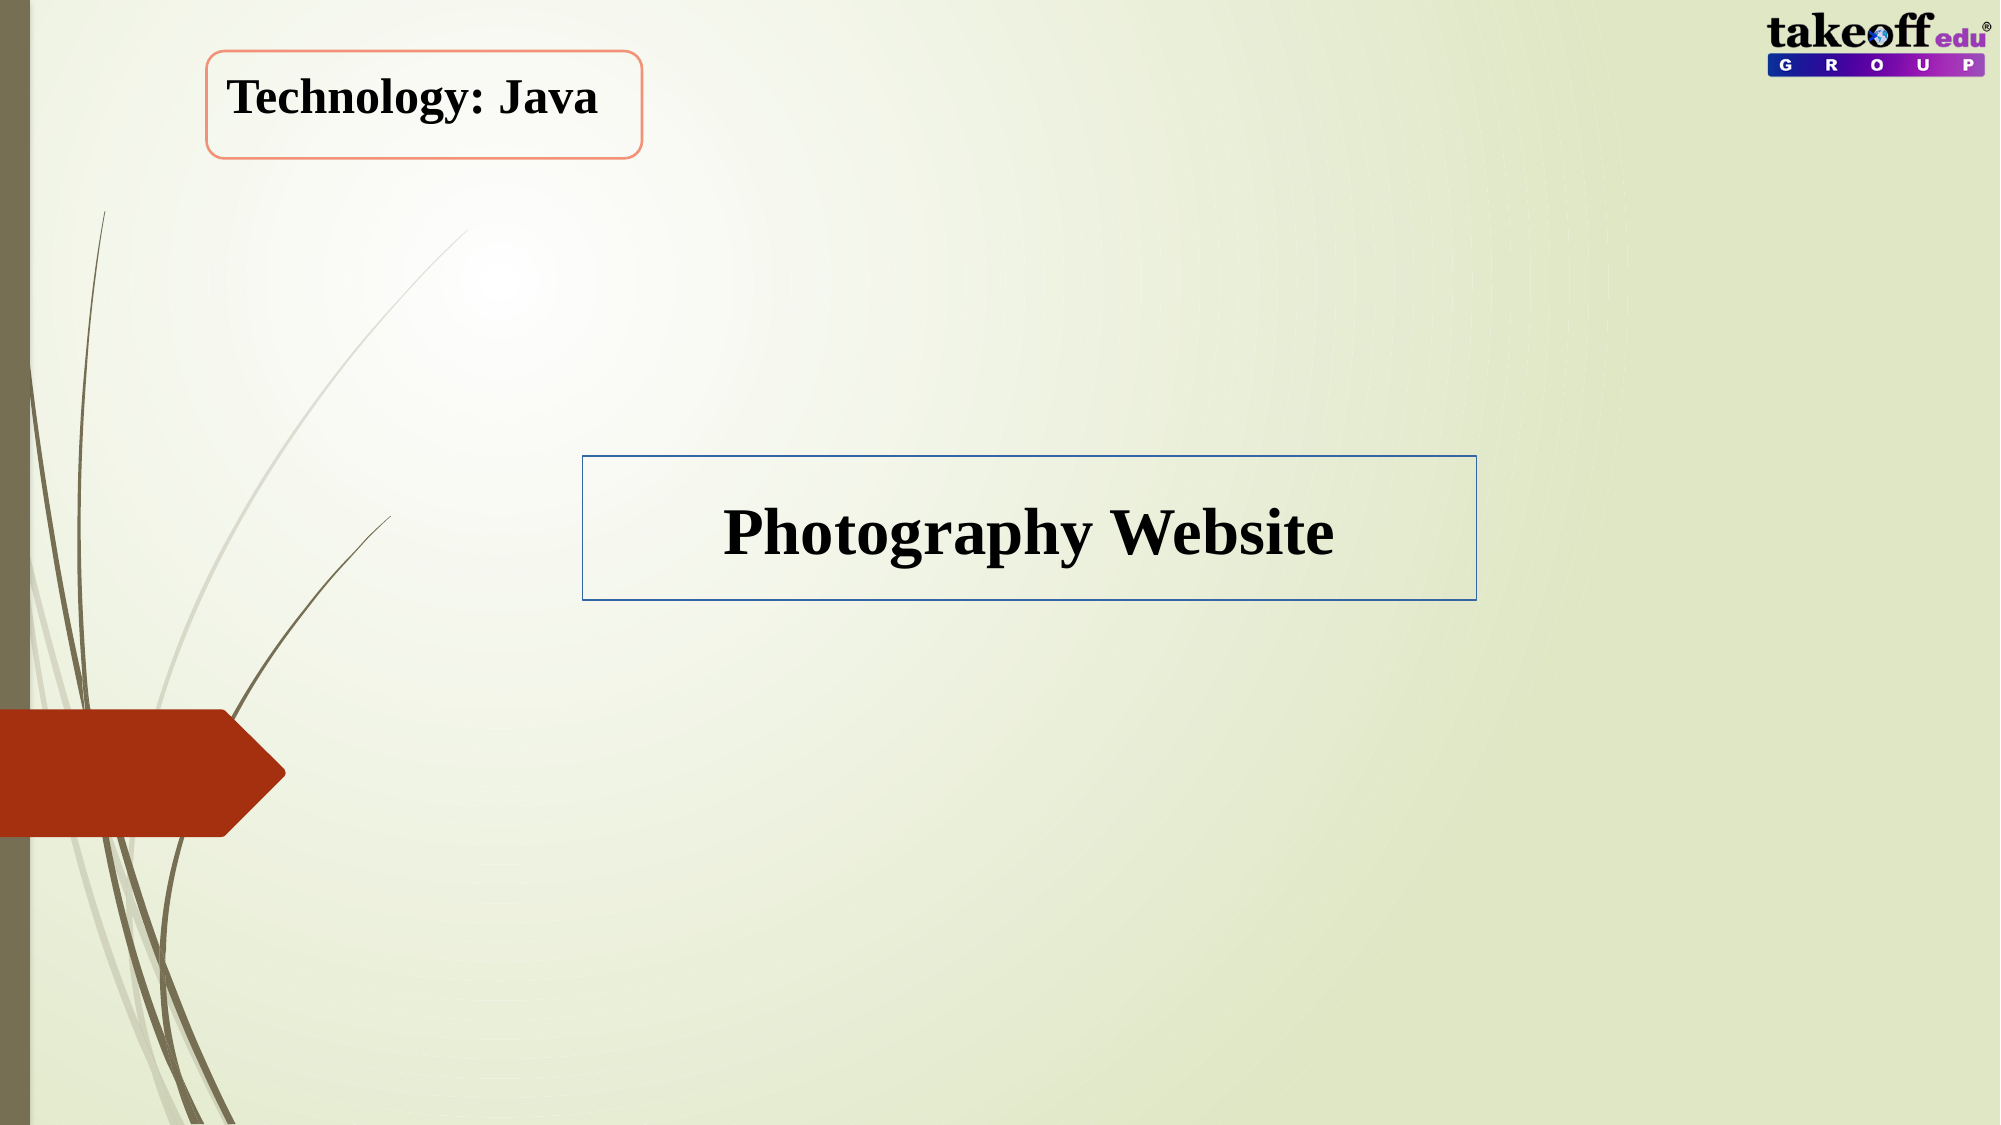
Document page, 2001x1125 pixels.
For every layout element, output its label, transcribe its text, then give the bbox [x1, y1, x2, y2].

text_box Photography Website [582, 456, 1477, 600]
text_box Technology: Java [205, 49, 644, 160]
picture [1763, 8, 1994, 86]
text_box [451, 312, 1765, 600]
